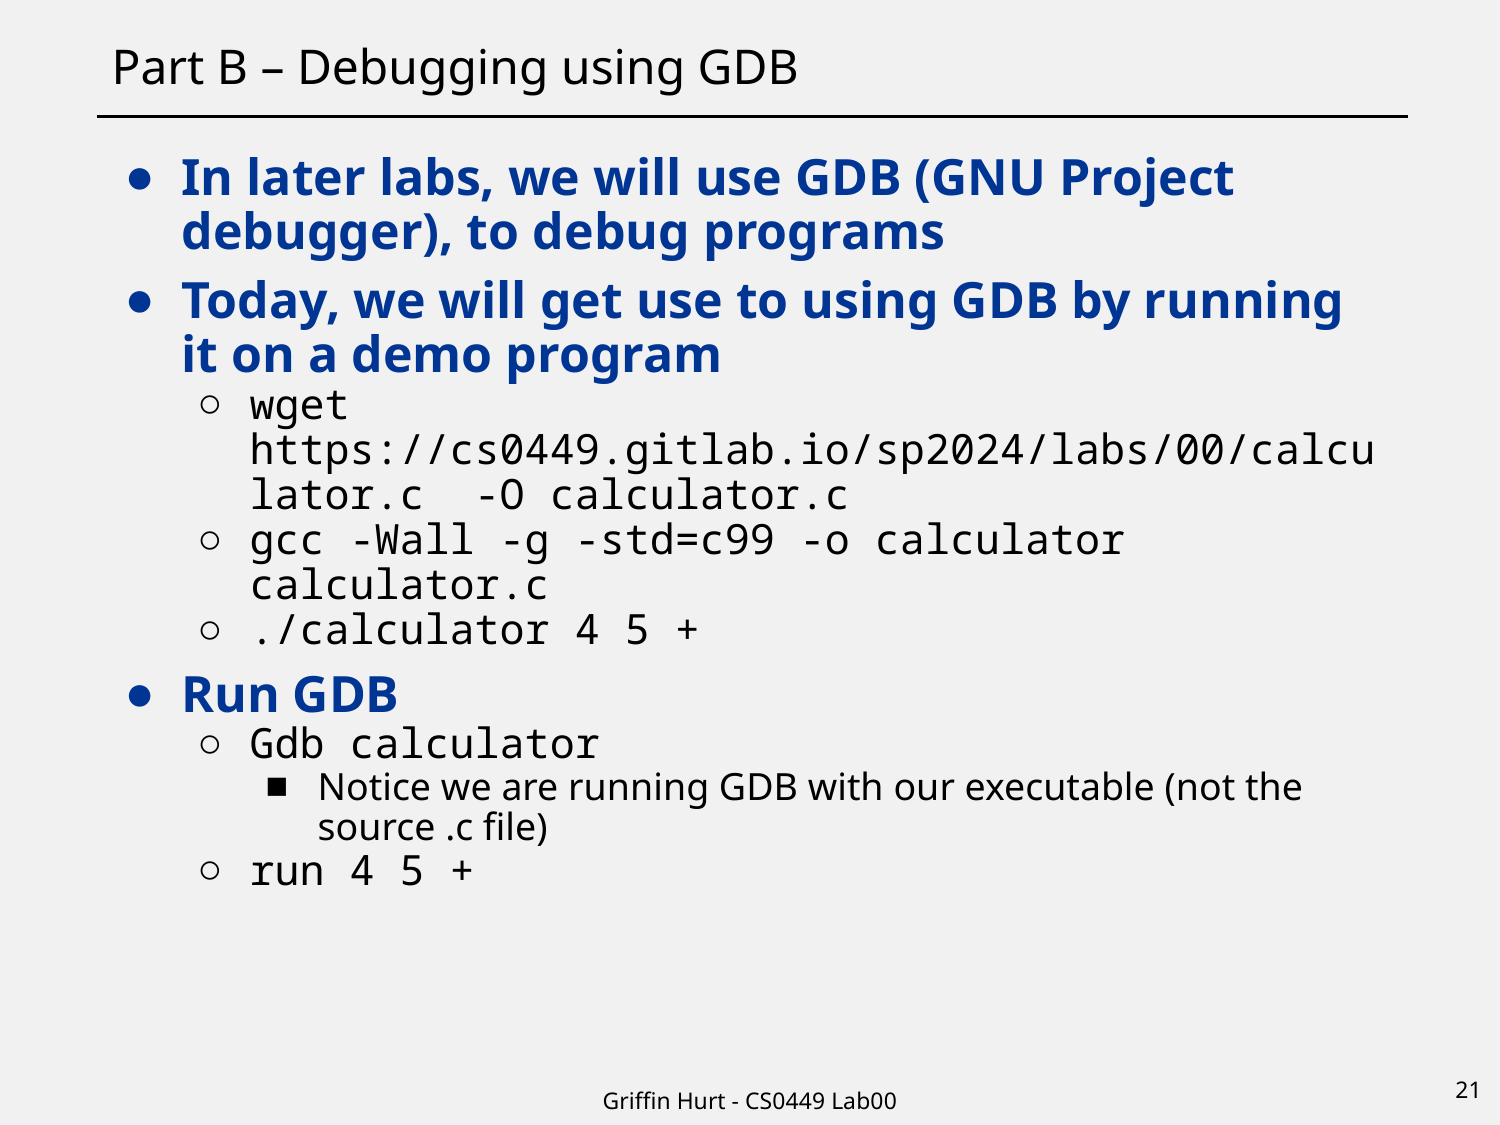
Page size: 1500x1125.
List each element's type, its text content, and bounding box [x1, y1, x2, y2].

list In later labs, we will use GDB (GNU Project debugger), to debug programs Today, we will get use to using GDB by running it on a demo program wget https://cs0449.gitlab.io/sp2024/labs/00/calculator.c -O calculator.c gcc -Wall -g -std=c99 -o calculator calculator.c ./calculator 4 5 + Run GDB Gdb calculator Notice we are running GDB with our executable (not the source .c file) run 4 5 + [95, 134, 1407, 1038]
slide_number 21 [1343, 1060, 1500, 1125]
footer Griffin Hurt - CS0449 Lab00 [496, 1065, 1004, 1125]
title Part B – Debugging using GDB [93, 4, 1407, 114]
